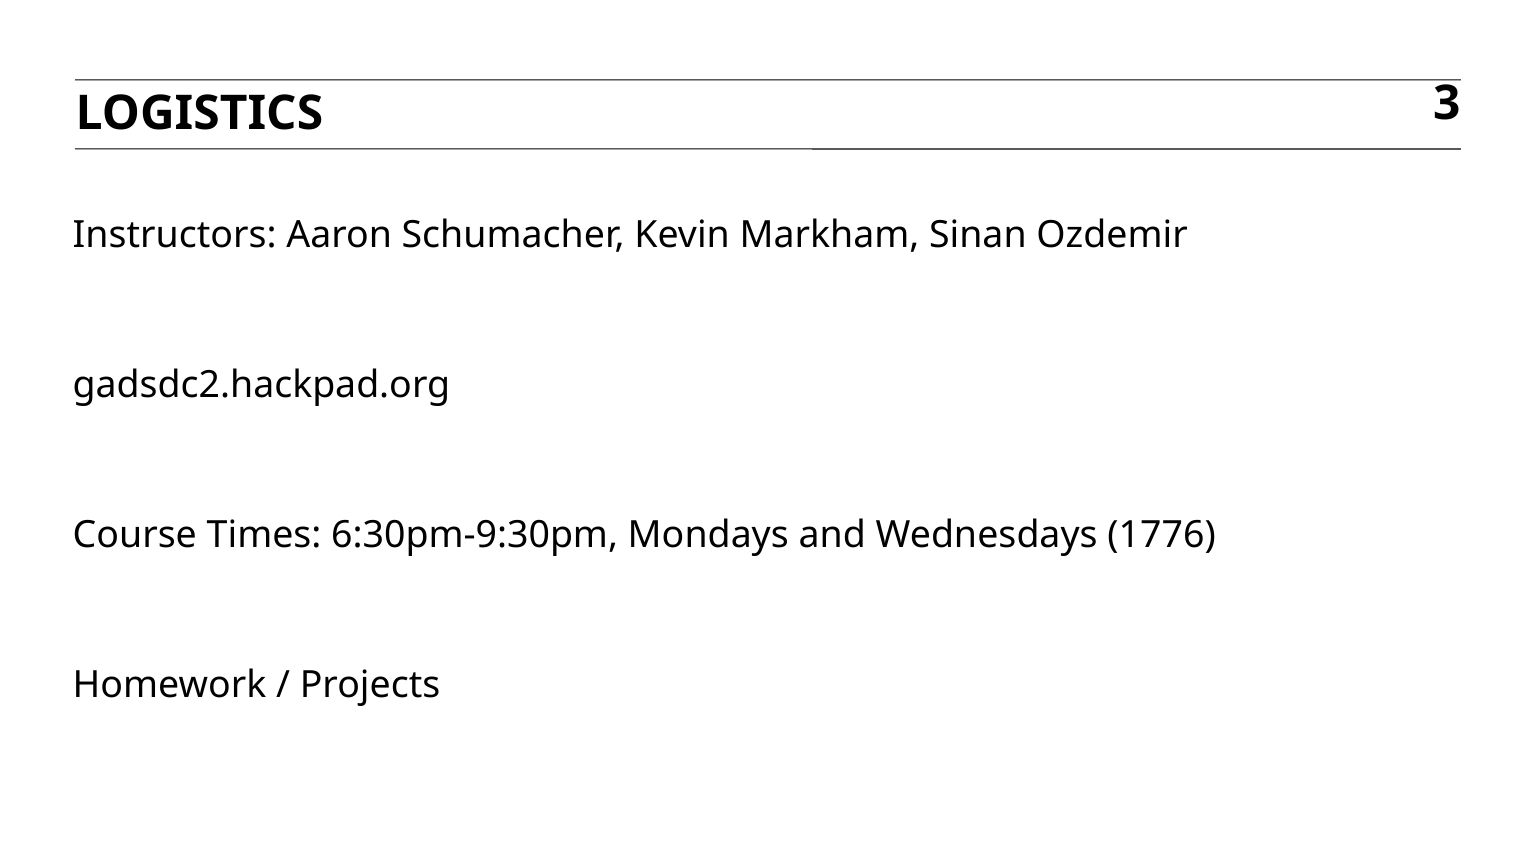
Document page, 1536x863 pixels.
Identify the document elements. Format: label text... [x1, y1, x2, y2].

slide_number 3 [1419, 86, 1461, 138]
title Instructors: Aaron Schumacher, Kevin Markham, Sinan Ozdemir gadsdc2.hackpad.org Course Times: 6:30pm-9:30pm, Mondays and Wednesdays (1776) Homework / Projects [72, 174, 1456, 782]
list Logistics [60, 81, 1231, 132]
